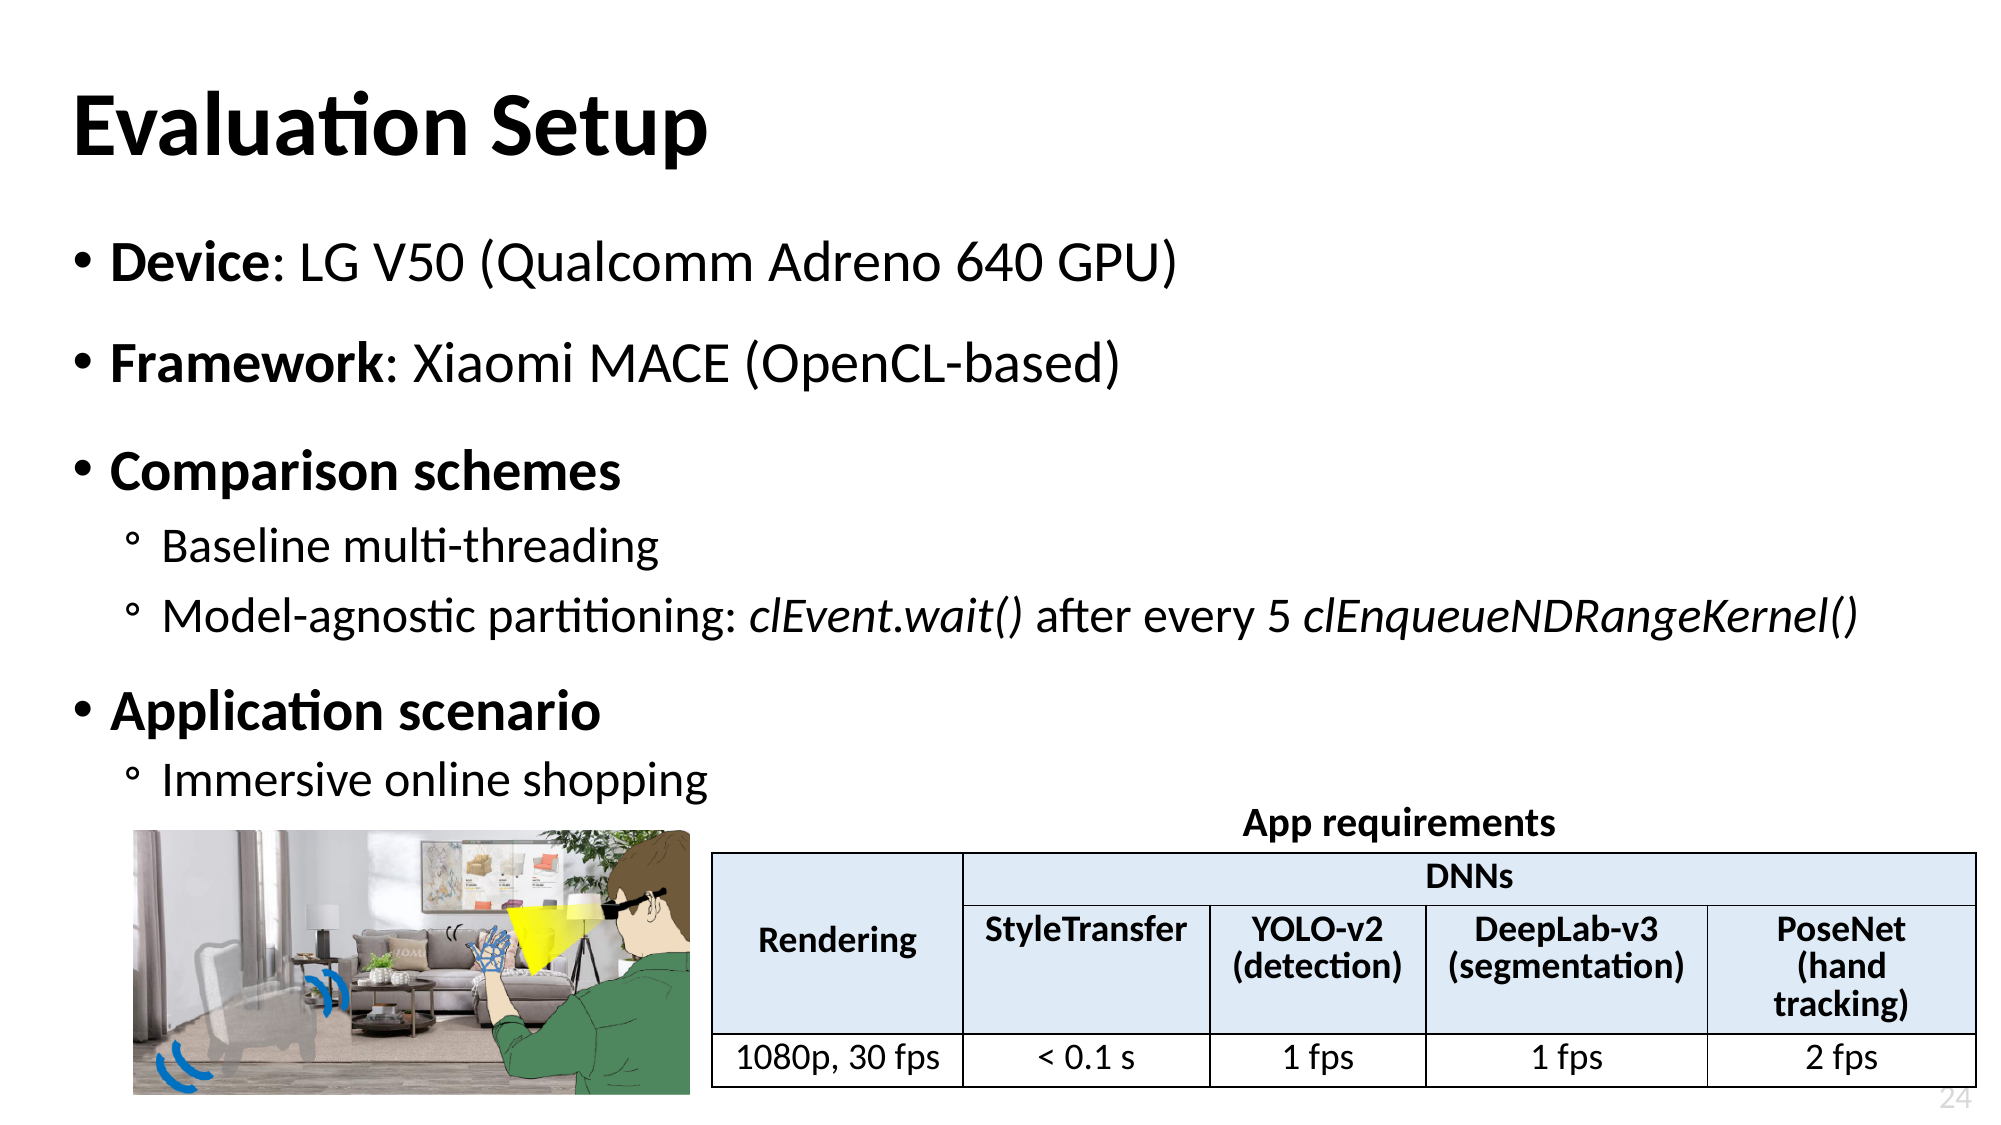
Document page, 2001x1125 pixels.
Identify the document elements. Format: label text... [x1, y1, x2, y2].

picture [133, 830, 690, 1095]
table_header Rendering [713, 854, 962, 1033]
text_box App requirements [1177, 787, 1622, 852]
table_cell < 0.1 s [964, 1035, 1209, 1086]
list Device: LG V50 (Qualcomm Adreno 640 GPU) Framework: Xiaomi MACE (OpenCL-based) Comparison schemes Baseline multi-threading Model-agnostic partitioning: clEvent.wait() after every 5 clEnqueueNDRangeKernel() Application scenario Immersive online shopping [57, 224, 1969, 1051]
slide_number 24 [1416, 1088, 1973, 1125]
title Evaluation Setup [57, 60, 1957, 174]
table_cell 1 fps [1427, 1035, 1707, 1086]
table_cell PoseNet (hand tracking) [1708, 906, 1975, 1033]
table_header DNNs [964, 854, 1975, 905]
table_cell 1080p, 30 fps [713, 1035, 962, 1086]
table_cell YOLO-v2 (detection) [1211, 906, 1425, 1033]
table_cell 2 fps [1708, 1035, 1975, 1086]
table_cell StyleTransfer [964, 906, 1209, 1033]
table_cell DeepLab-v3 (segmentation) [1427, 906, 1707, 1033]
table_cell 1 fps [1211, 1035, 1425, 1086]
